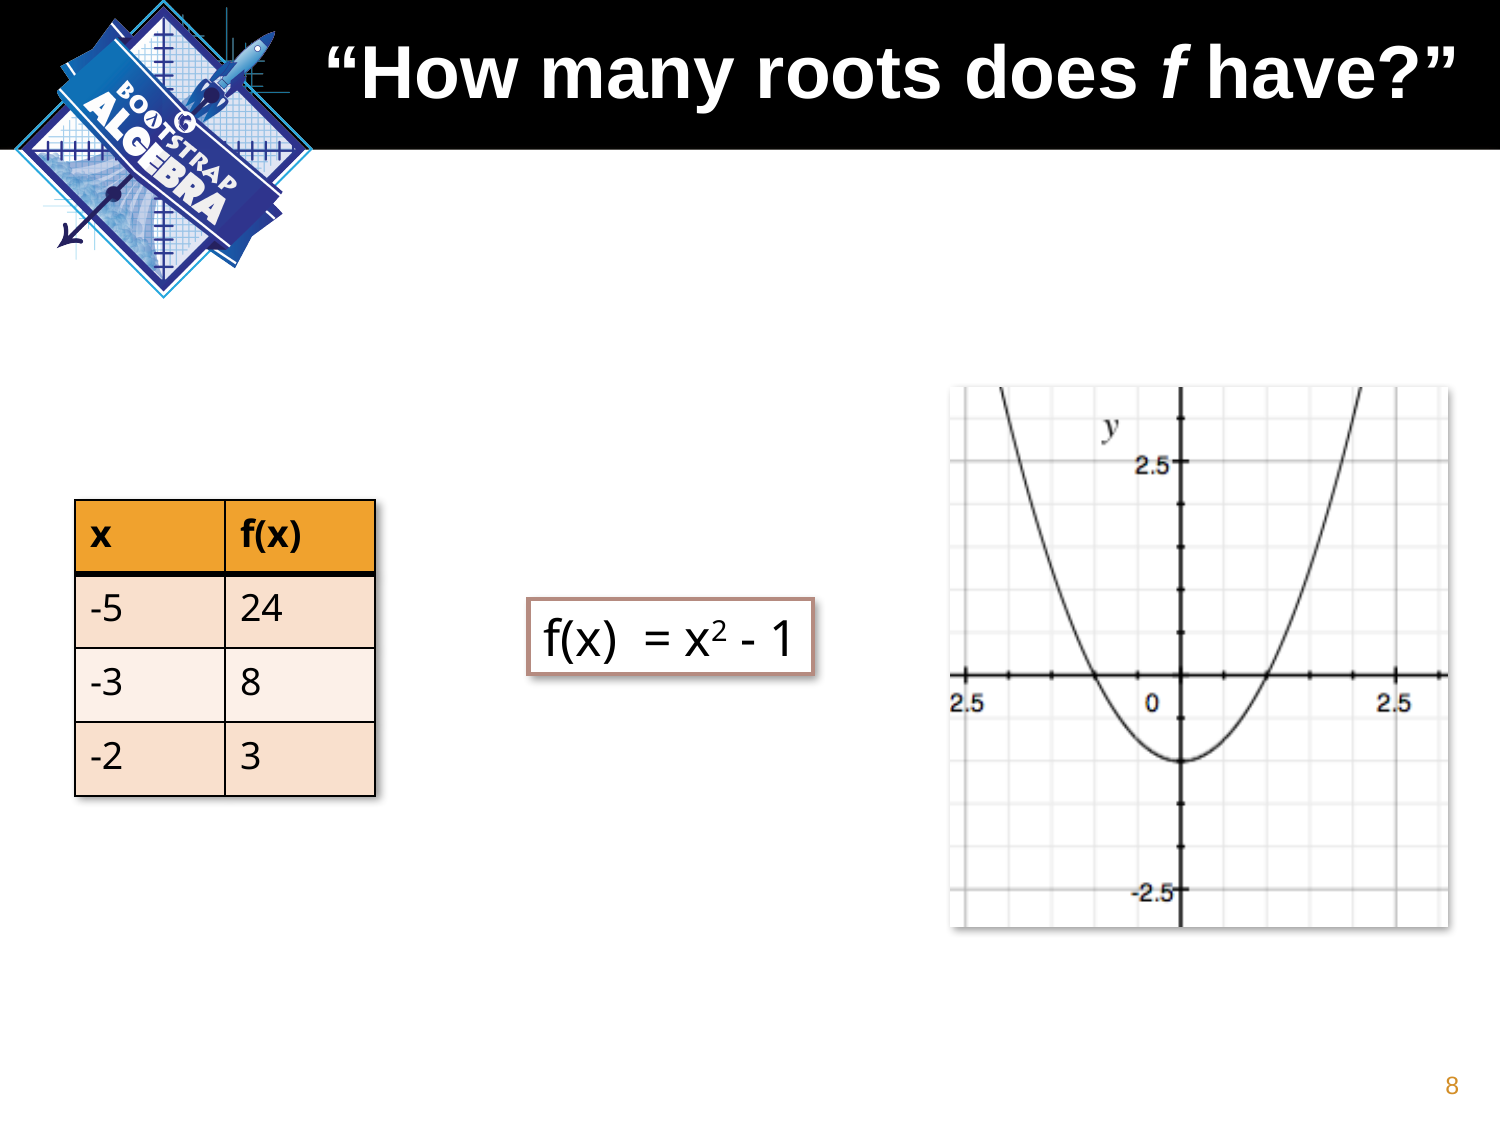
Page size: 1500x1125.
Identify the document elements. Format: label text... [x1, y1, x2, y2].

text_box f(x) = x2 - 1 [528, 599, 813, 674]
picture [14, 0, 313, 299]
slide_number 8 [1350, 1061, 1475, 1103]
picture [949, 387, 1449, 928]
table_cell -2 [76, 723, 224, 795]
table_header f(x) [226, 501, 374, 571]
table_cell -3 [76, 649, 224, 721]
table_cell 3 [226, 723, 374, 795]
title “How many roots does f have?” [50, 0, 1475, 138]
table_cell 8 [226, 649, 374, 721]
table_cell -5 [76, 577, 224, 647]
table_header x [76, 501, 224, 571]
table_cell 24 [226, 577, 374, 647]
